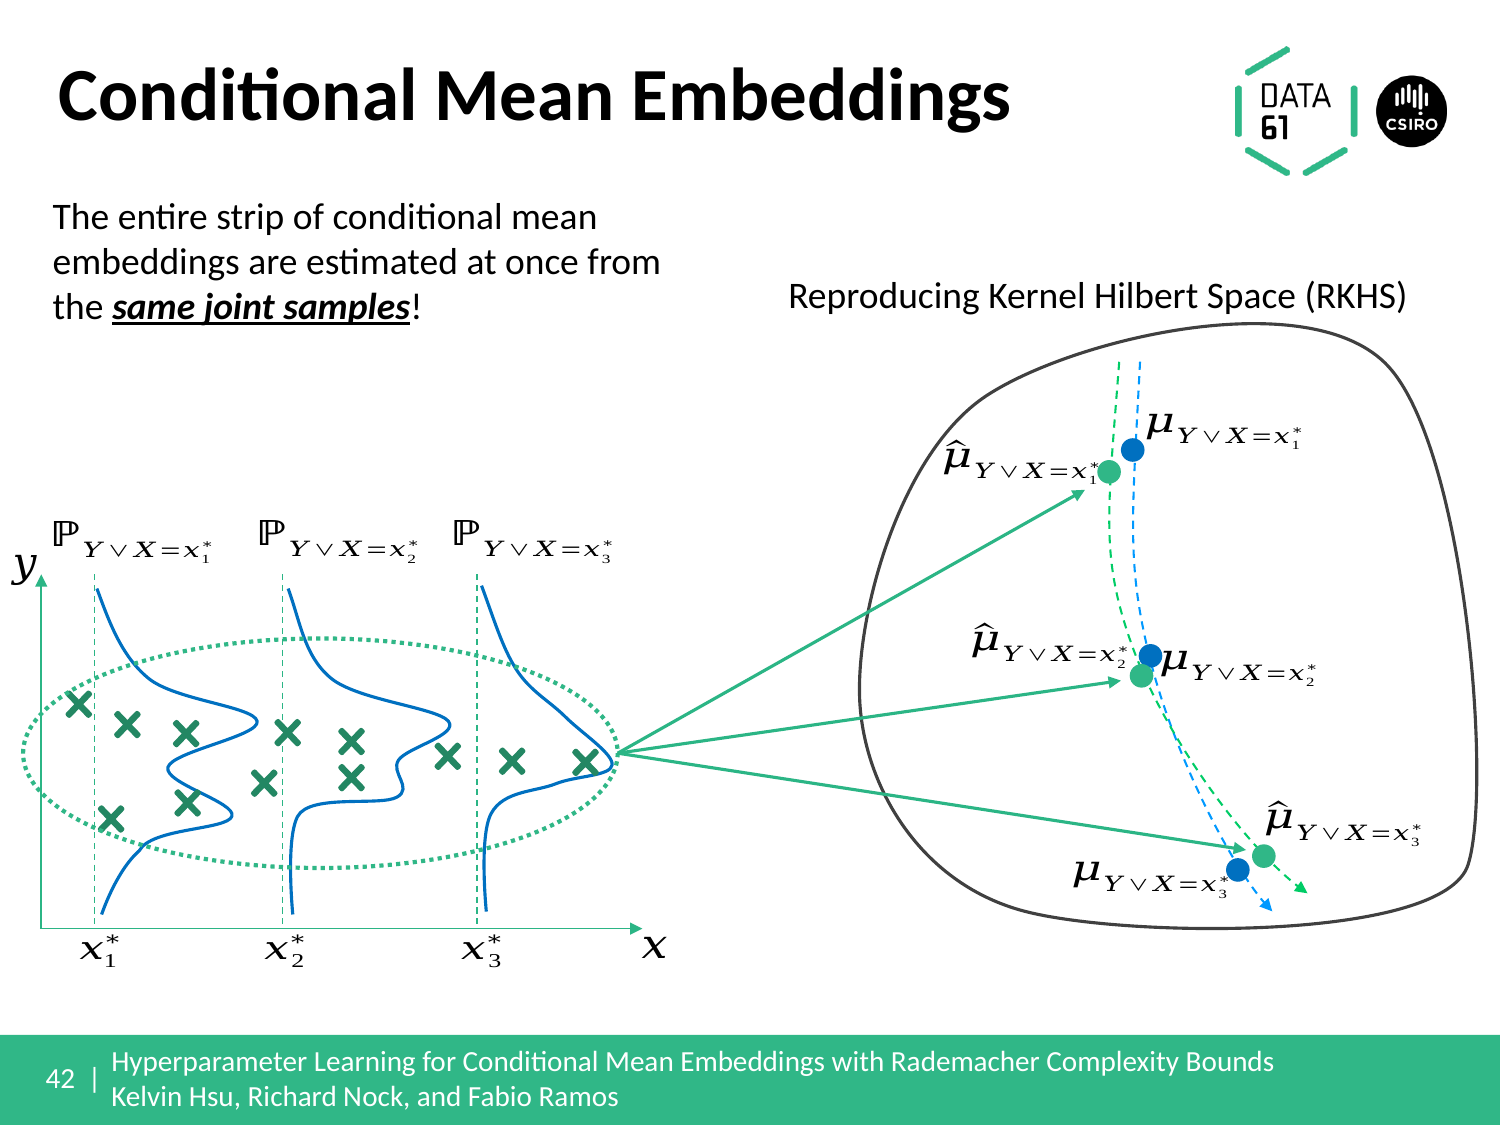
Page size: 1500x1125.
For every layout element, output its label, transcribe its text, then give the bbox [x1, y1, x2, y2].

text_box [482, 654, 612, 852]
text_box [99, 637, 278, 869]
text_box Reproducing Kernel Hilbert Space (RKHS) [773, 263, 1436, 323]
text_box [1223, 859, 1252, 884]
text_box [1249, 842, 1278, 871]
text_box The entire strip of conditional mean embeddings are estimated at once from the same joint samples! [37, 184, 691, 335]
text_box [20, 717, 36, 787]
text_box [617, 680, 1122, 752]
title Conditional Mean Embeddings [58, 45, 1211, 185]
text_box [99, 833, 145, 916]
text_box [908, 321, 1479, 931]
text_box [287, 587, 307, 639]
text_box [287, 636, 472, 871]
text_box [1118, 436, 1147, 464]
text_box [617, 752, 1247, 851]
text_box [482, 584, 516, 665]
text_box [1136, 641, 1165, 669]
text_box [1095, 457, 1124, 486]
picture [1235, 46, 1447, 176]
text_box [46, 678, 89, 827]
text_box [1127, 661, 1156, 690]
text_box [288, 868, 295, 915]
text_box [99, 588, 135, 676]
text_box [482, 849, 489, 912]
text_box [617, 489, 1086, 680]
footer Hyperparameter Learning for Conditional Mean Embeddings with Rademacher Complexity Bounds Kelvin Hsu, Richard Nock, and Fabio Ramos [111, 1066, 1293, 1088]
slide_number 42 | [41, 1066, 102, 1088]
